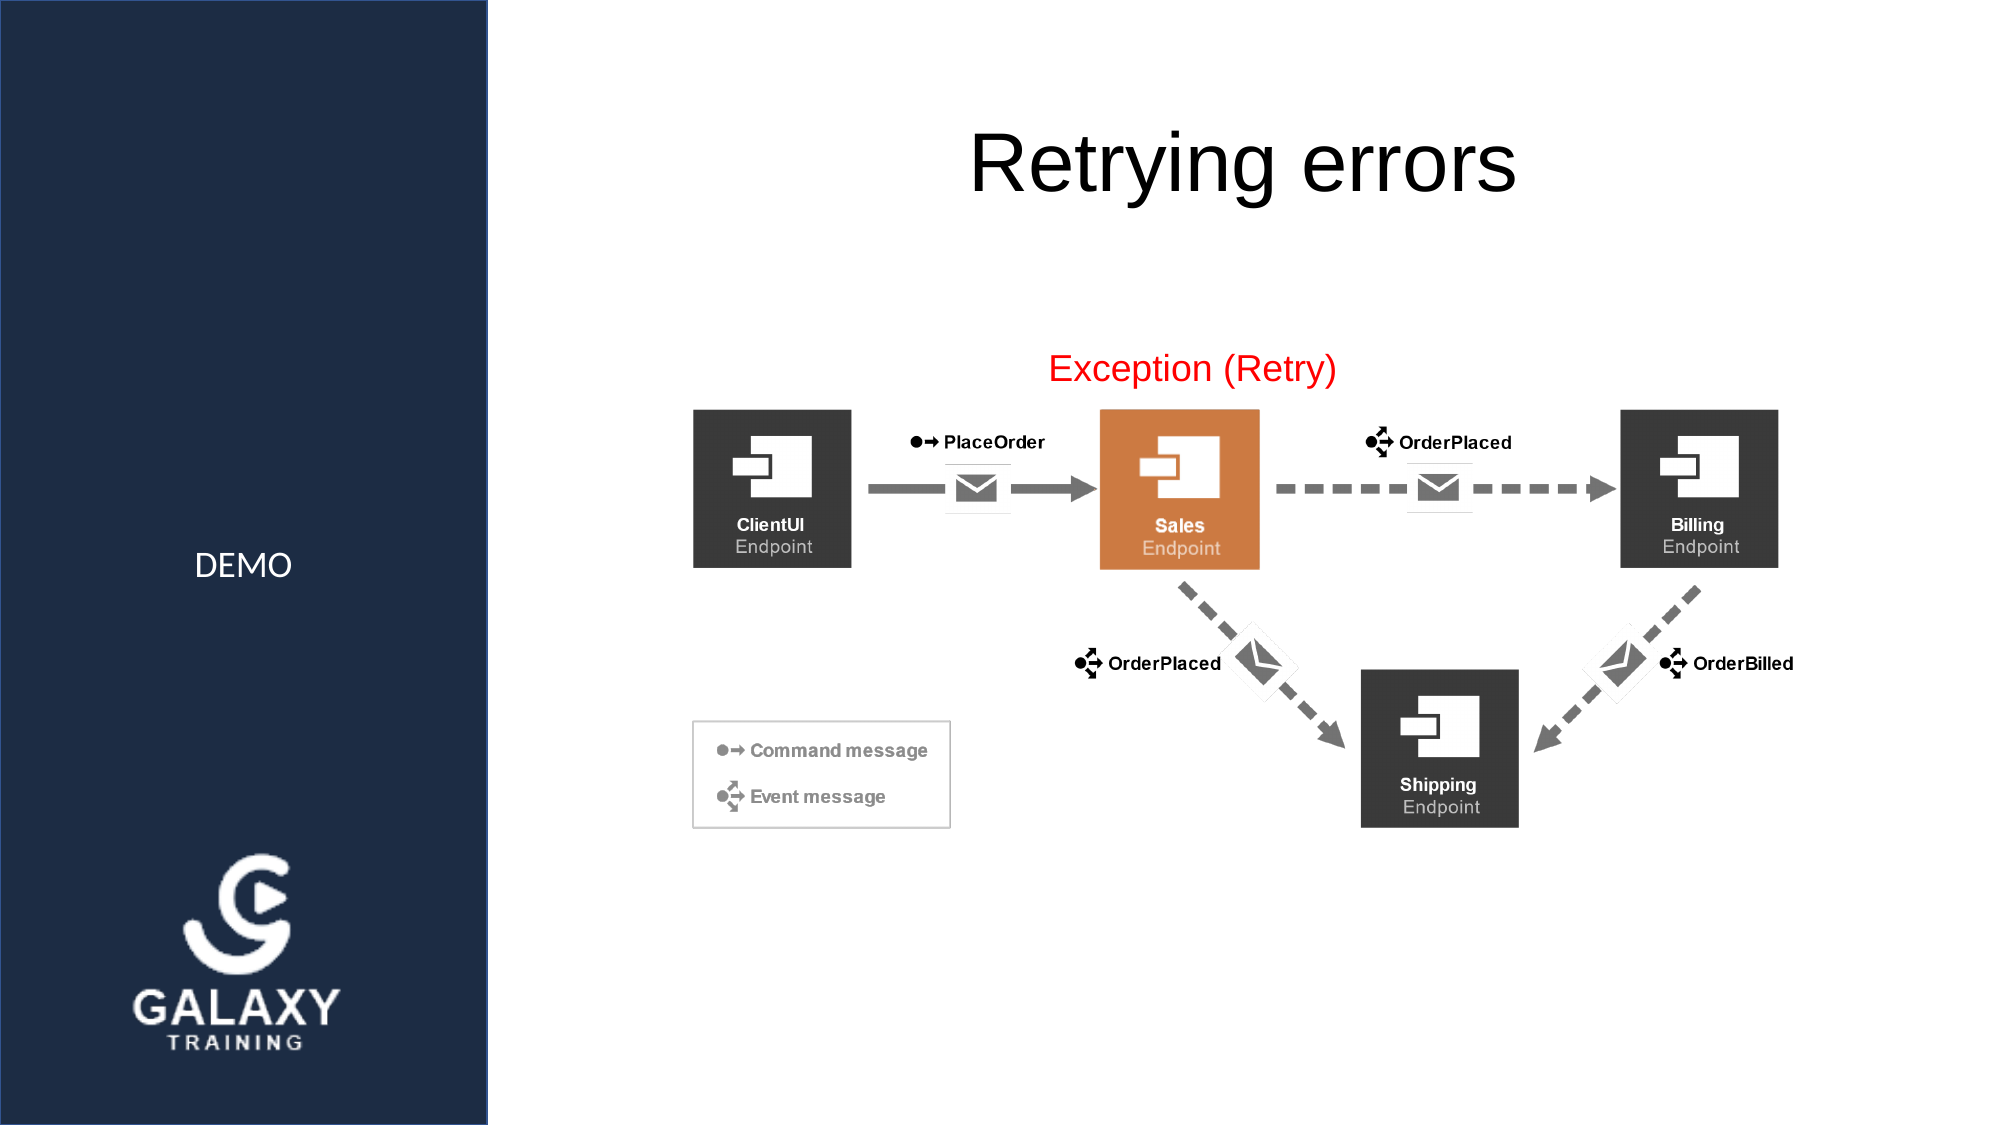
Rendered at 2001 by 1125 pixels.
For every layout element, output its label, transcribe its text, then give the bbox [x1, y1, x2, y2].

text_box Exception (Retry) [1033, 336, 1353, 397]
text_box DEMO [0, 0, 488, 1125]
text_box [690, 408, 1797, 829]
text_box Retrying errors [487, 100, 2000, 216]
picture [100, 808, 387, 1088]
